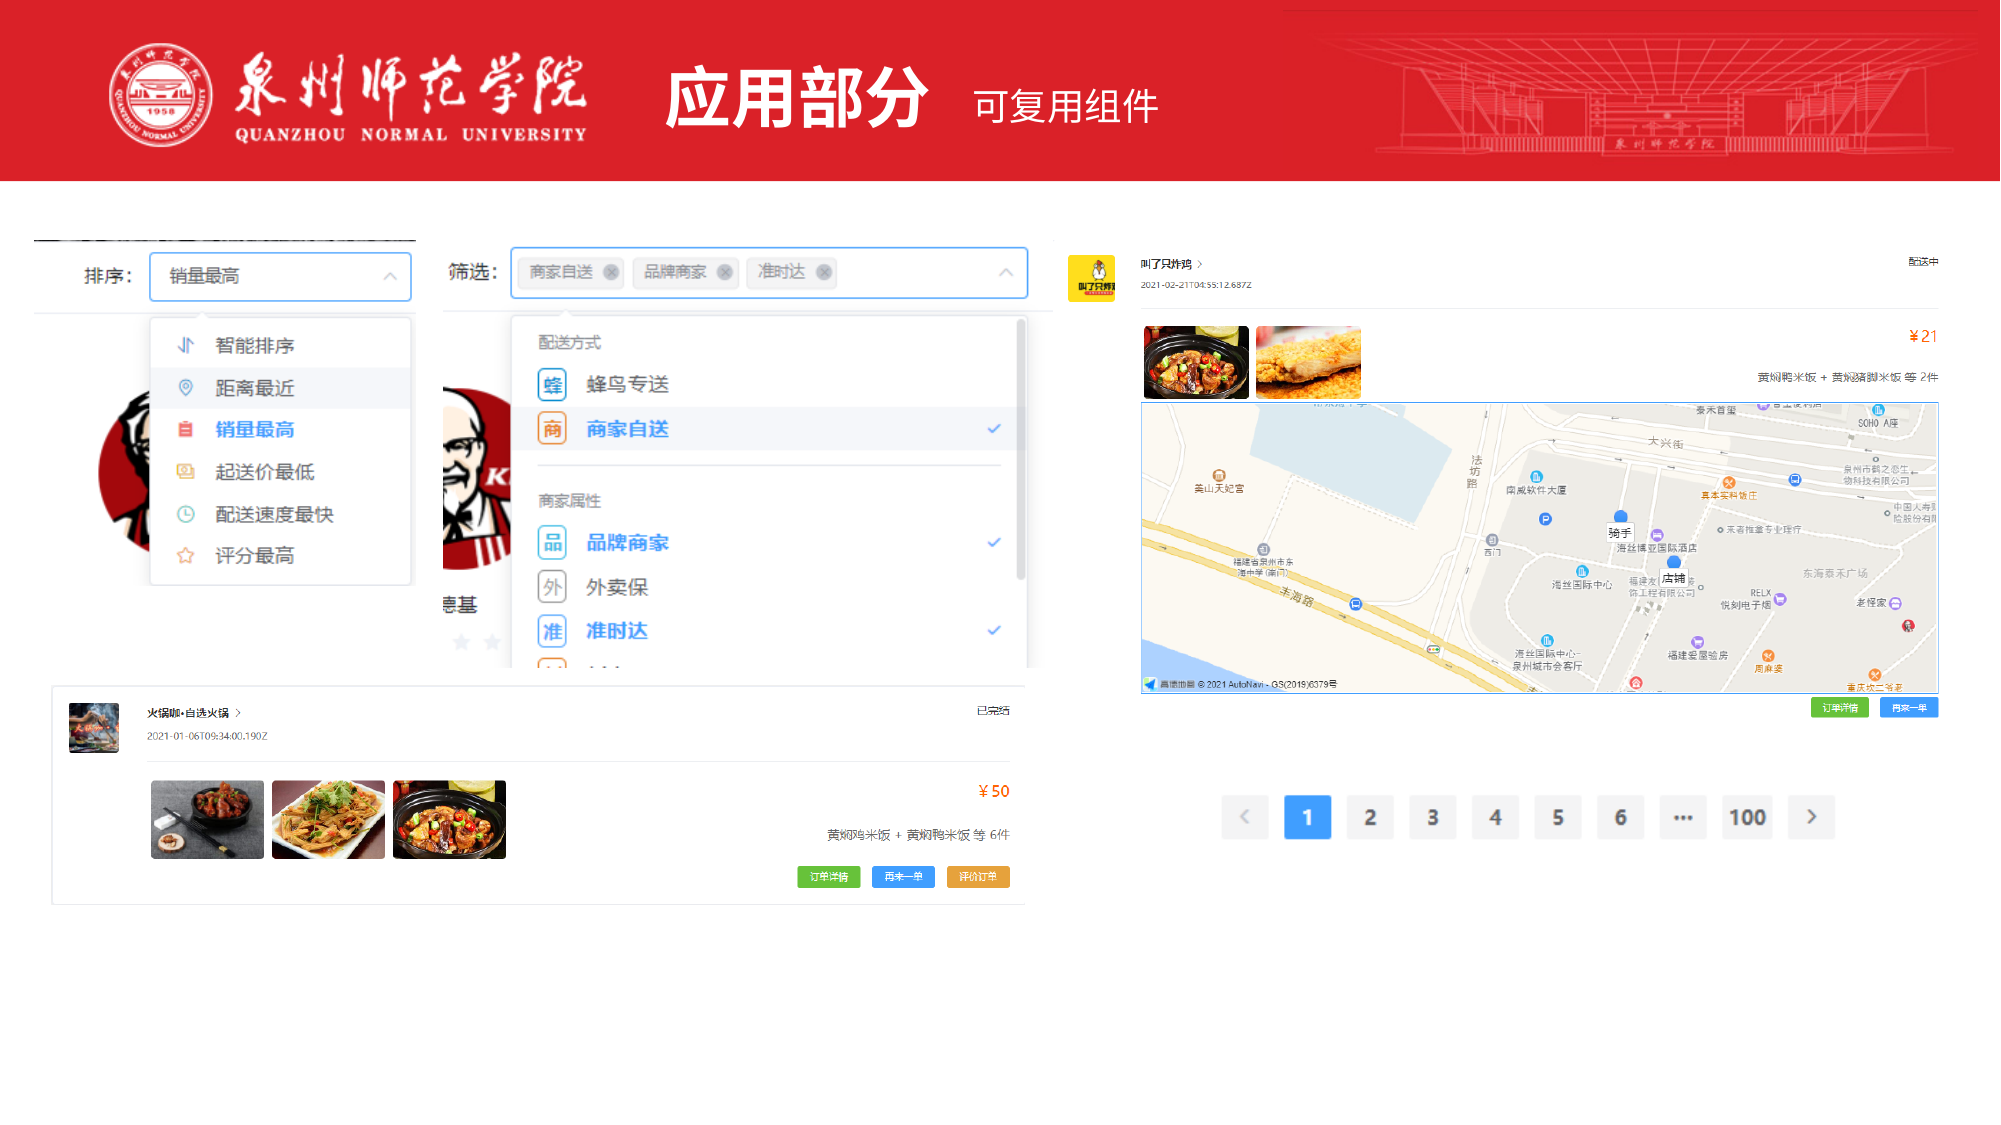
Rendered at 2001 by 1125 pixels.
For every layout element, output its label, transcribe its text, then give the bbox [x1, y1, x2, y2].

picture [51, 685, 1025, 905]
picture [443, 240, 1951, 730]
text_box 可复用组件 [957, 75, 1283, 136]
picture [34, 240, 416, 586]
picture [1197, 761, 1876, 875]
picture [108, 42, 590, 150]
text_box 应用部分 [650, 48, 1014, 144]
text_box [0, 0, 2000, 182]
picture [1283, 10, 1978, 171]
